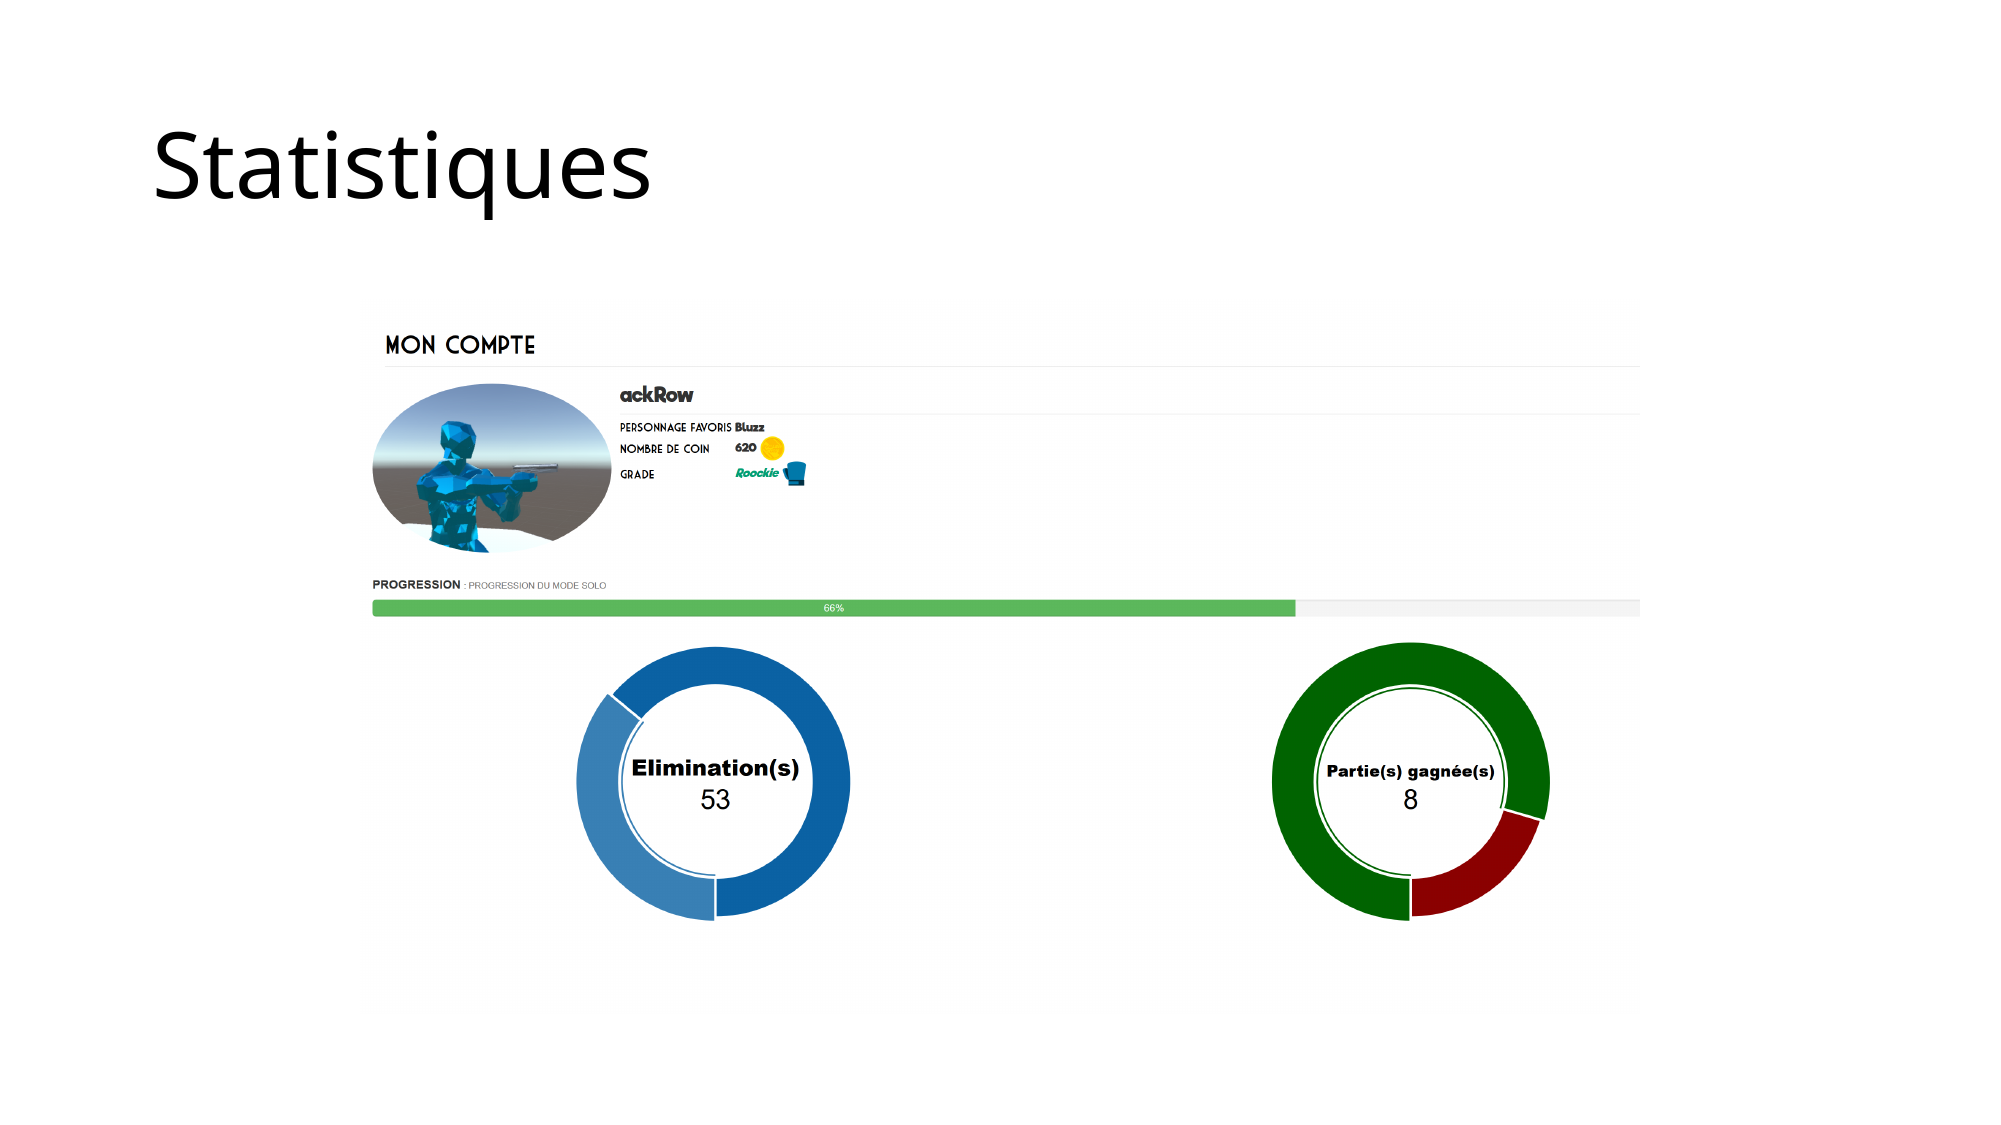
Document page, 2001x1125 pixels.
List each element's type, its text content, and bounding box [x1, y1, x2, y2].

title Statistiques [137, 59, 1863, 278]
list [360, 299, 1640, 1014]
